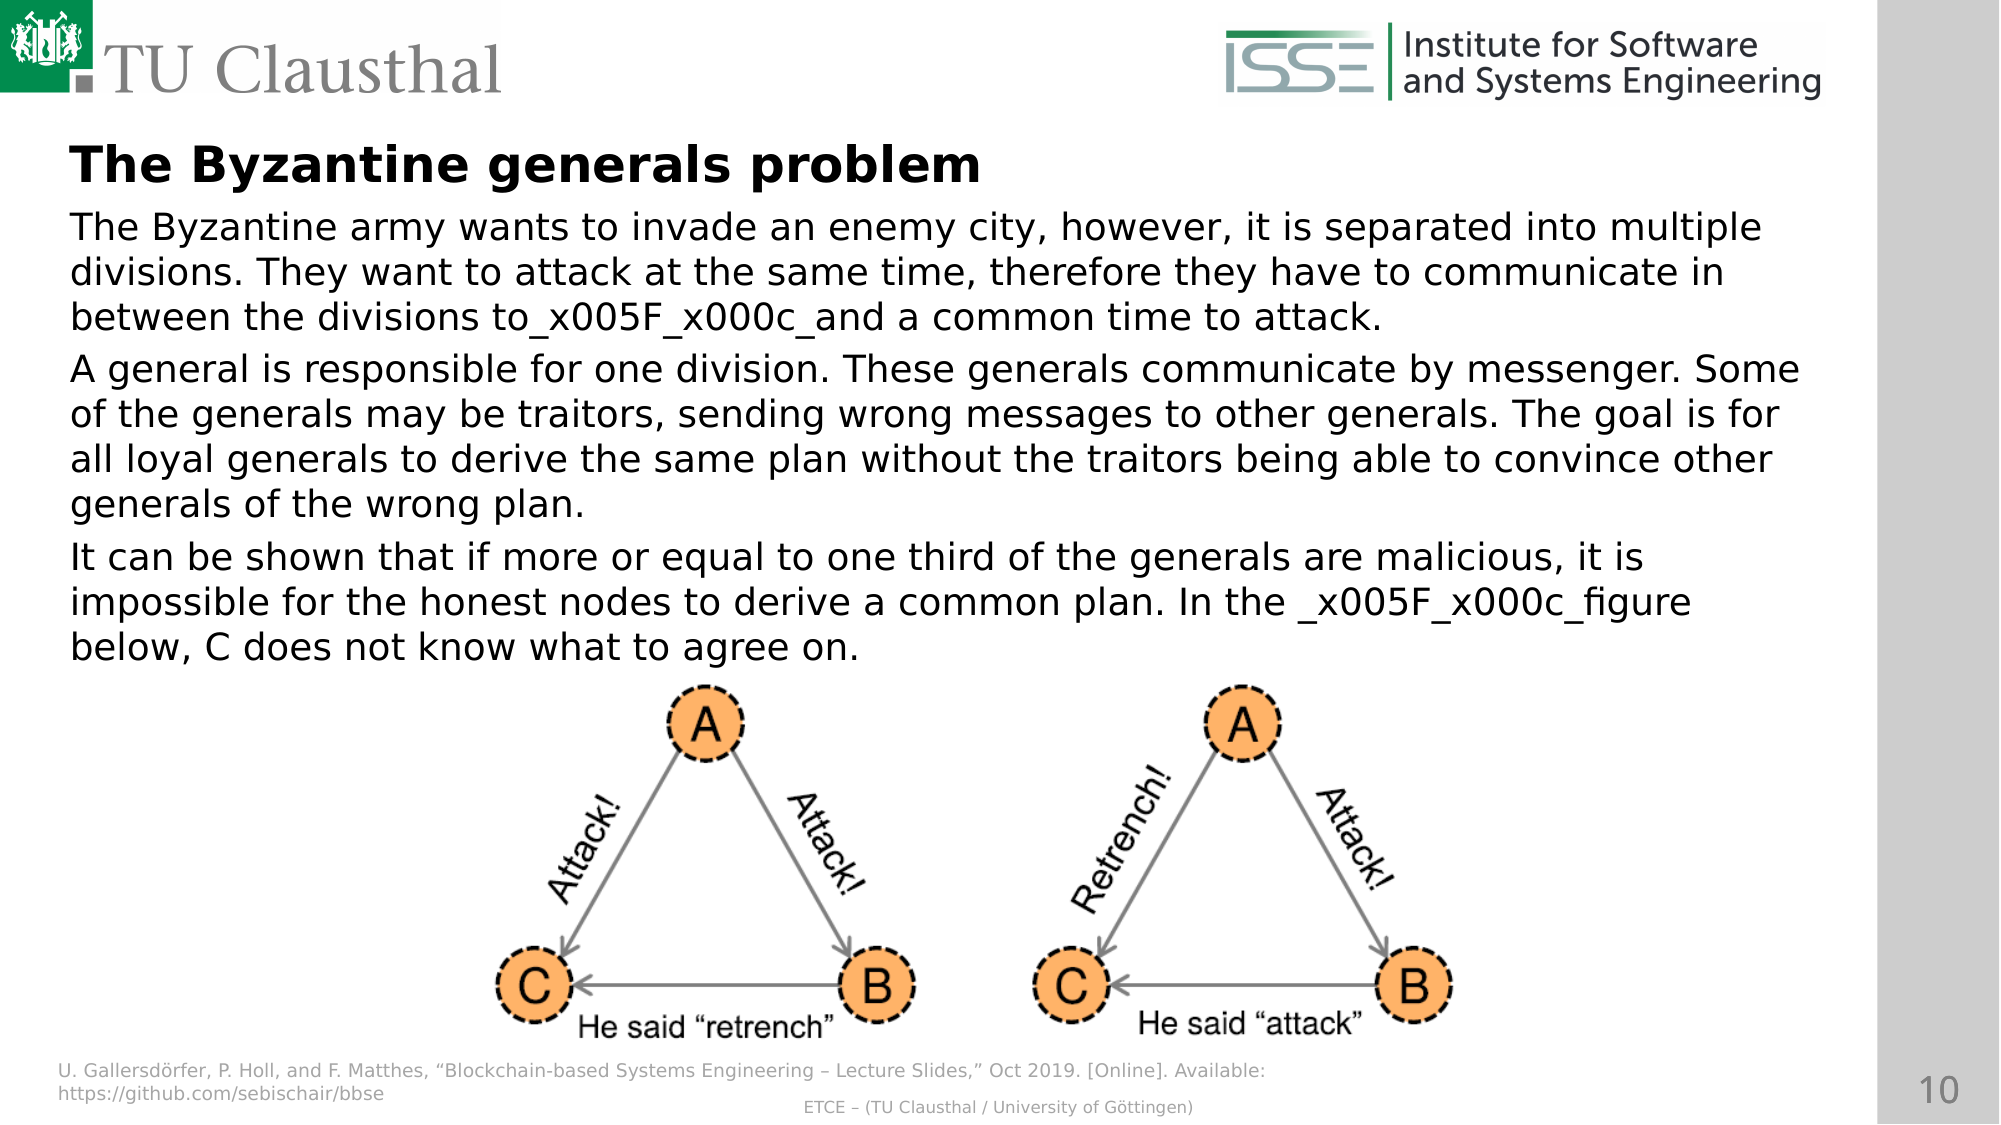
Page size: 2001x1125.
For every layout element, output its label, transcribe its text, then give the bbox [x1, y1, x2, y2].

picture [465, 671, 1463, 1054]
text_box The Byzantine generals problem [54, 125, 1818, 208]
text_box U. Gallersdörfer, P. Holl, and F. Matthes, “Blockchain-based Systems Engineering – Lecture Slides,” Oct 2019. [Online]. Available: https://github.com/sebischair/bbse [43, 1051, 1521, 1112]
picture [0, 0, 501, 93]
text_box The Byzantine army wants to invade an enemy city, however, it is separated into multiple divisions. They want to attack at the same time, therefore they have to communicate in between the divisions to_x005F_x000c_and a common time to attack. A general is responsible for one division. These generals communicate by messenger. Some of the generals may be traitors, sending wrong messages to other generals. The goal is for all loyal generals to derive the same plan without the traitors being able to convince other generals of the wrong plan. It can be shown that if more or equal to one third of the generals are malicious, it is impossible for the honest nodes to derive a common plan. In the _x005F_x000c_figure below, C does not know what to agree on. [54, 262, 1818, 1058]
picture [1218, 22, 1826, 107]
